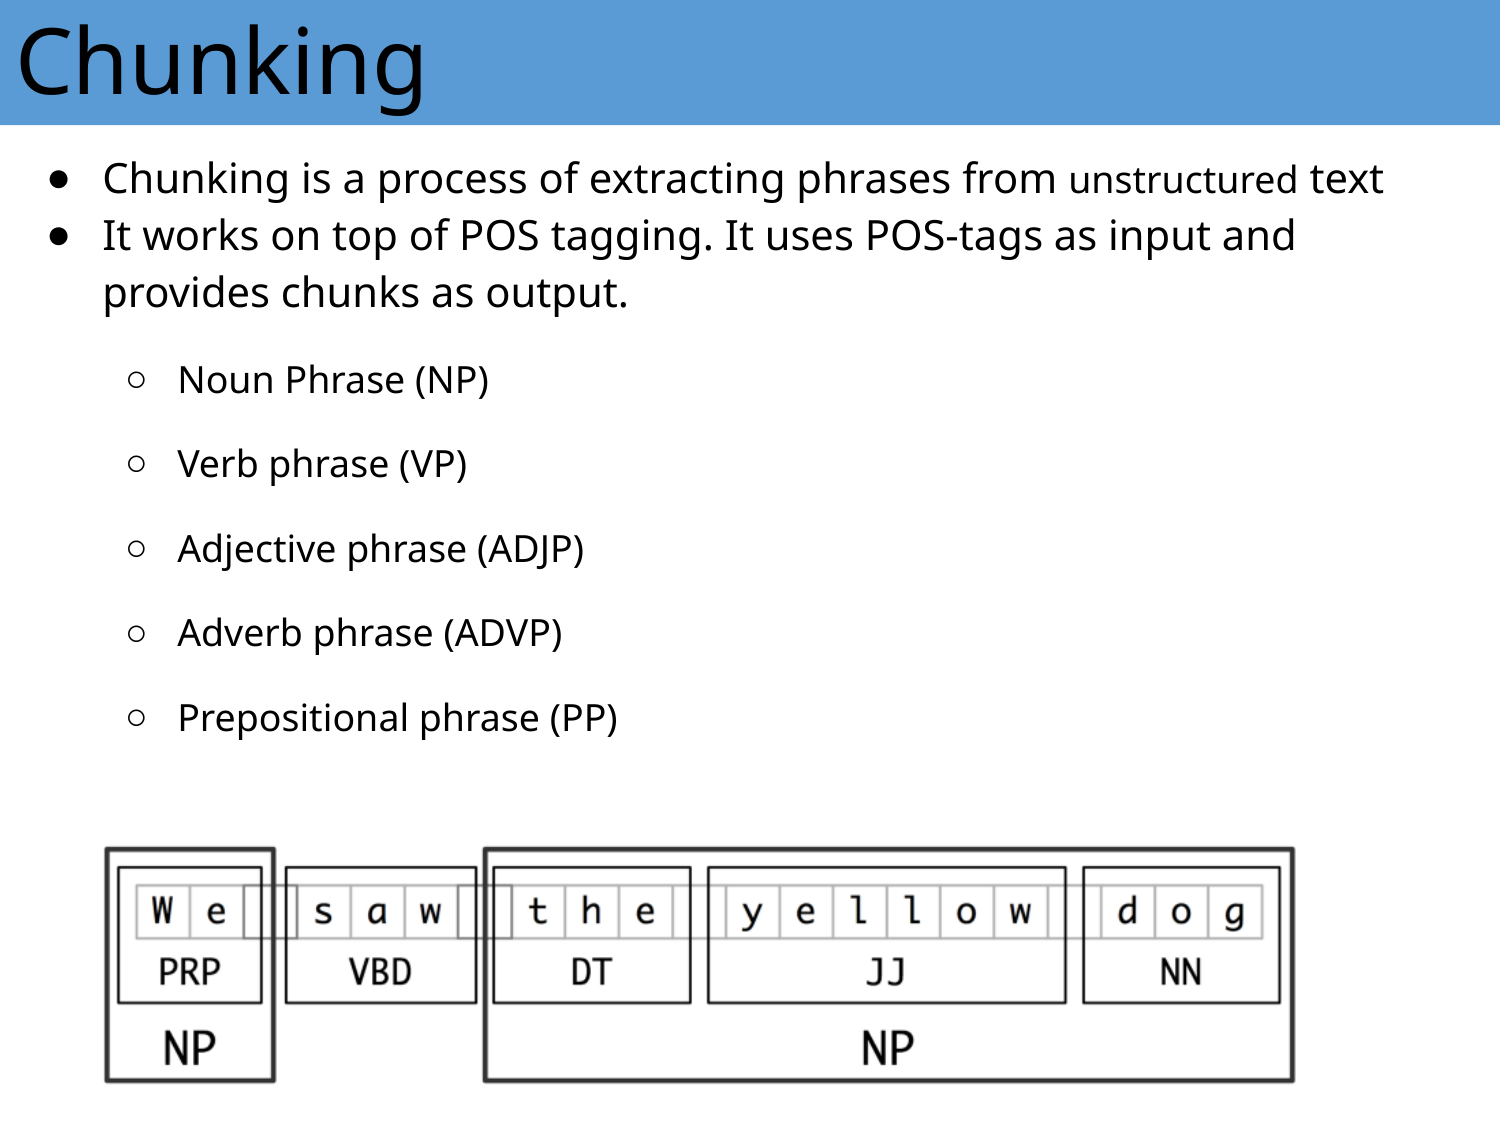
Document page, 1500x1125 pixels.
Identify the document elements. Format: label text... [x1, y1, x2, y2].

list Chunking is a process of extracting phrases from unstructured text It works on top of POS tagging. It uses POS-tags as input and provides chunks as output. Noun Phrase (NP) Verb phrase (VP) Adjective phrase (ADJP) Adverb phrase (ADVP) Prepositional phrase (PP) [12, 142, 1410, 752]
title Chunking [0, 0, 1500, 126]
picture [102, 843, 1297, 1087]
